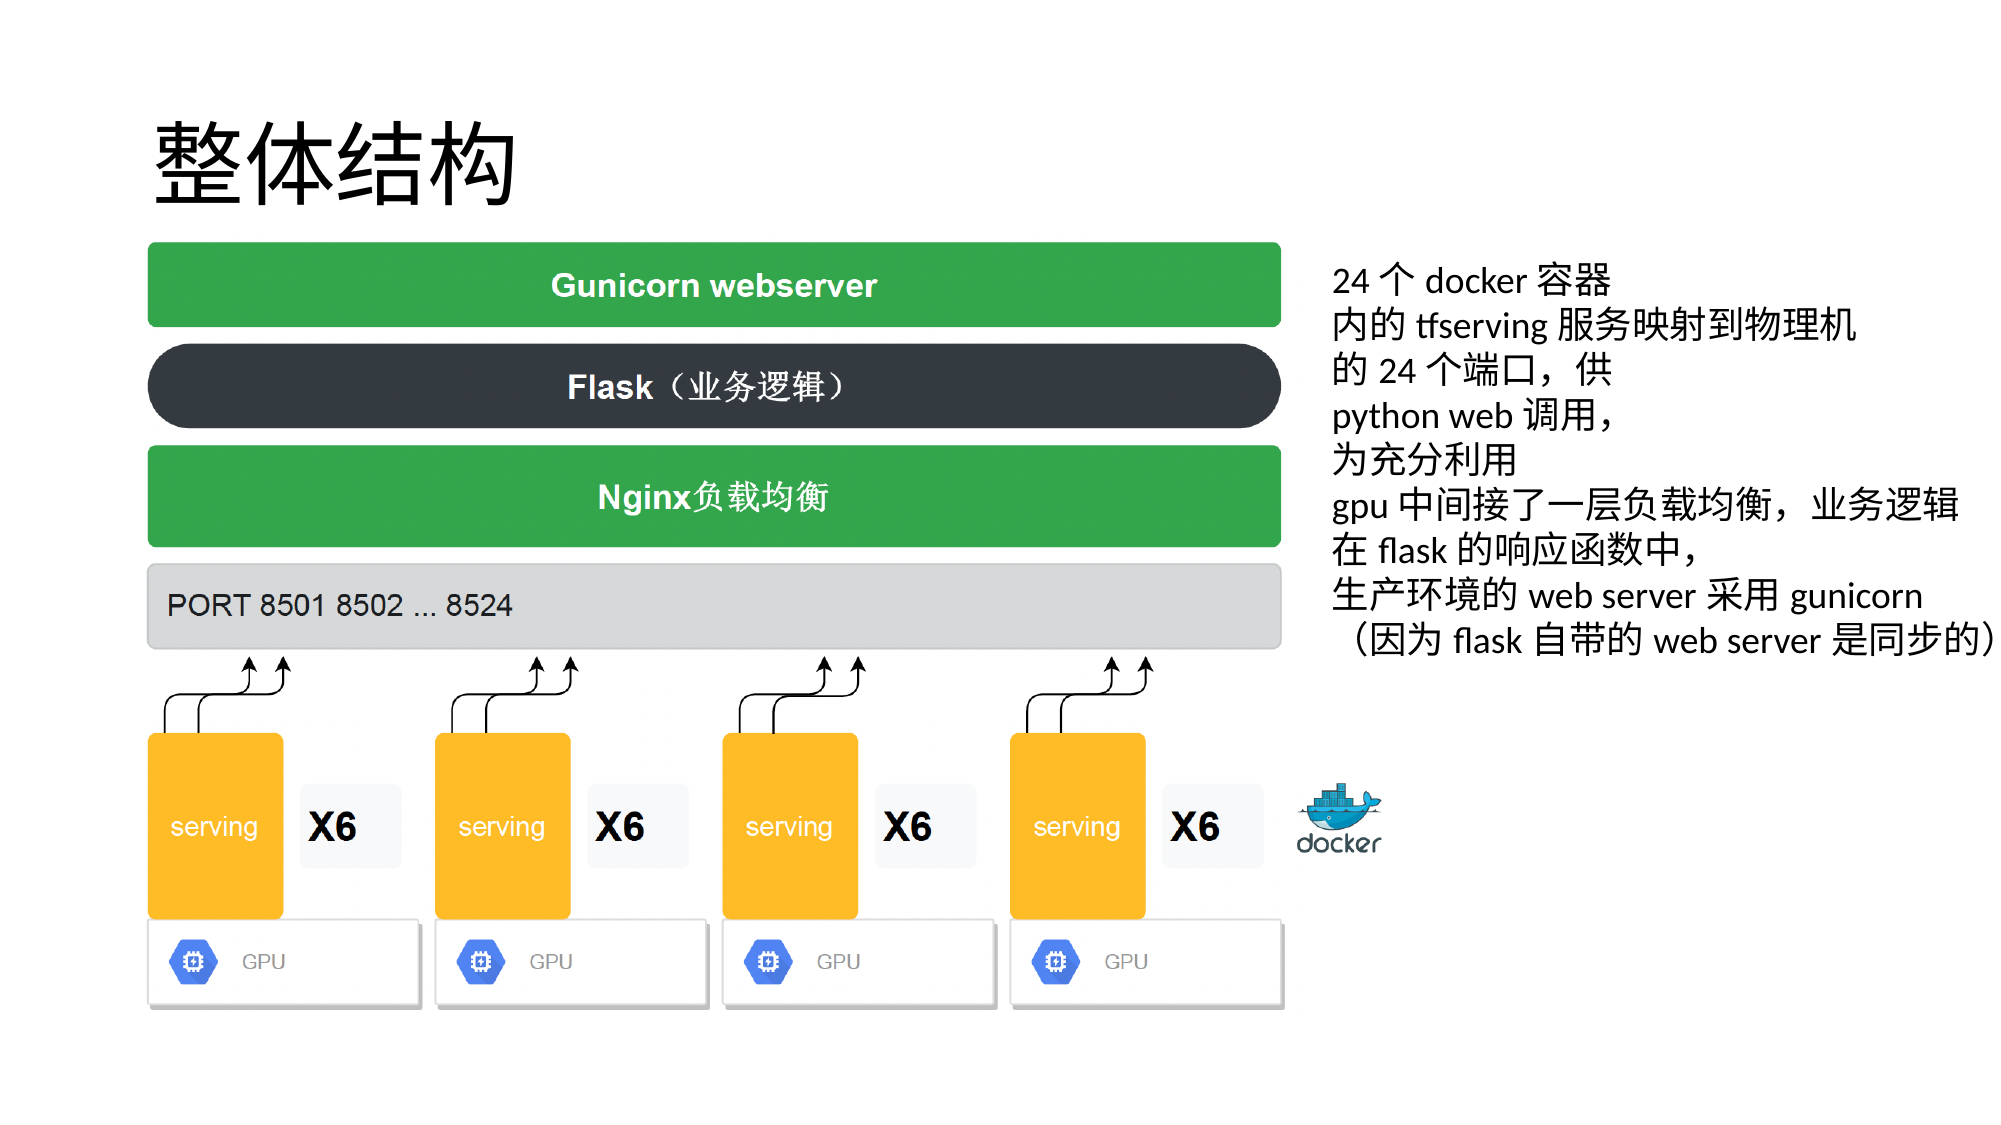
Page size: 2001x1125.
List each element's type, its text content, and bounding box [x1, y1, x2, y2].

text_box 24个docker容器 内的tfserving服务映射到物理机 的24个端口，供 python web调用， 为充分利用 gpu中间接了一层负载均衡，业务逻辑 在flask的响应函数中， 生产环境的web server采用gunicorn （因为flask自带的web server是同步的） [1410, 249, 2000, 714]
picture [137, 230, 1410, 1022]
title 整体结构 [137, 59, 1863, 249]
